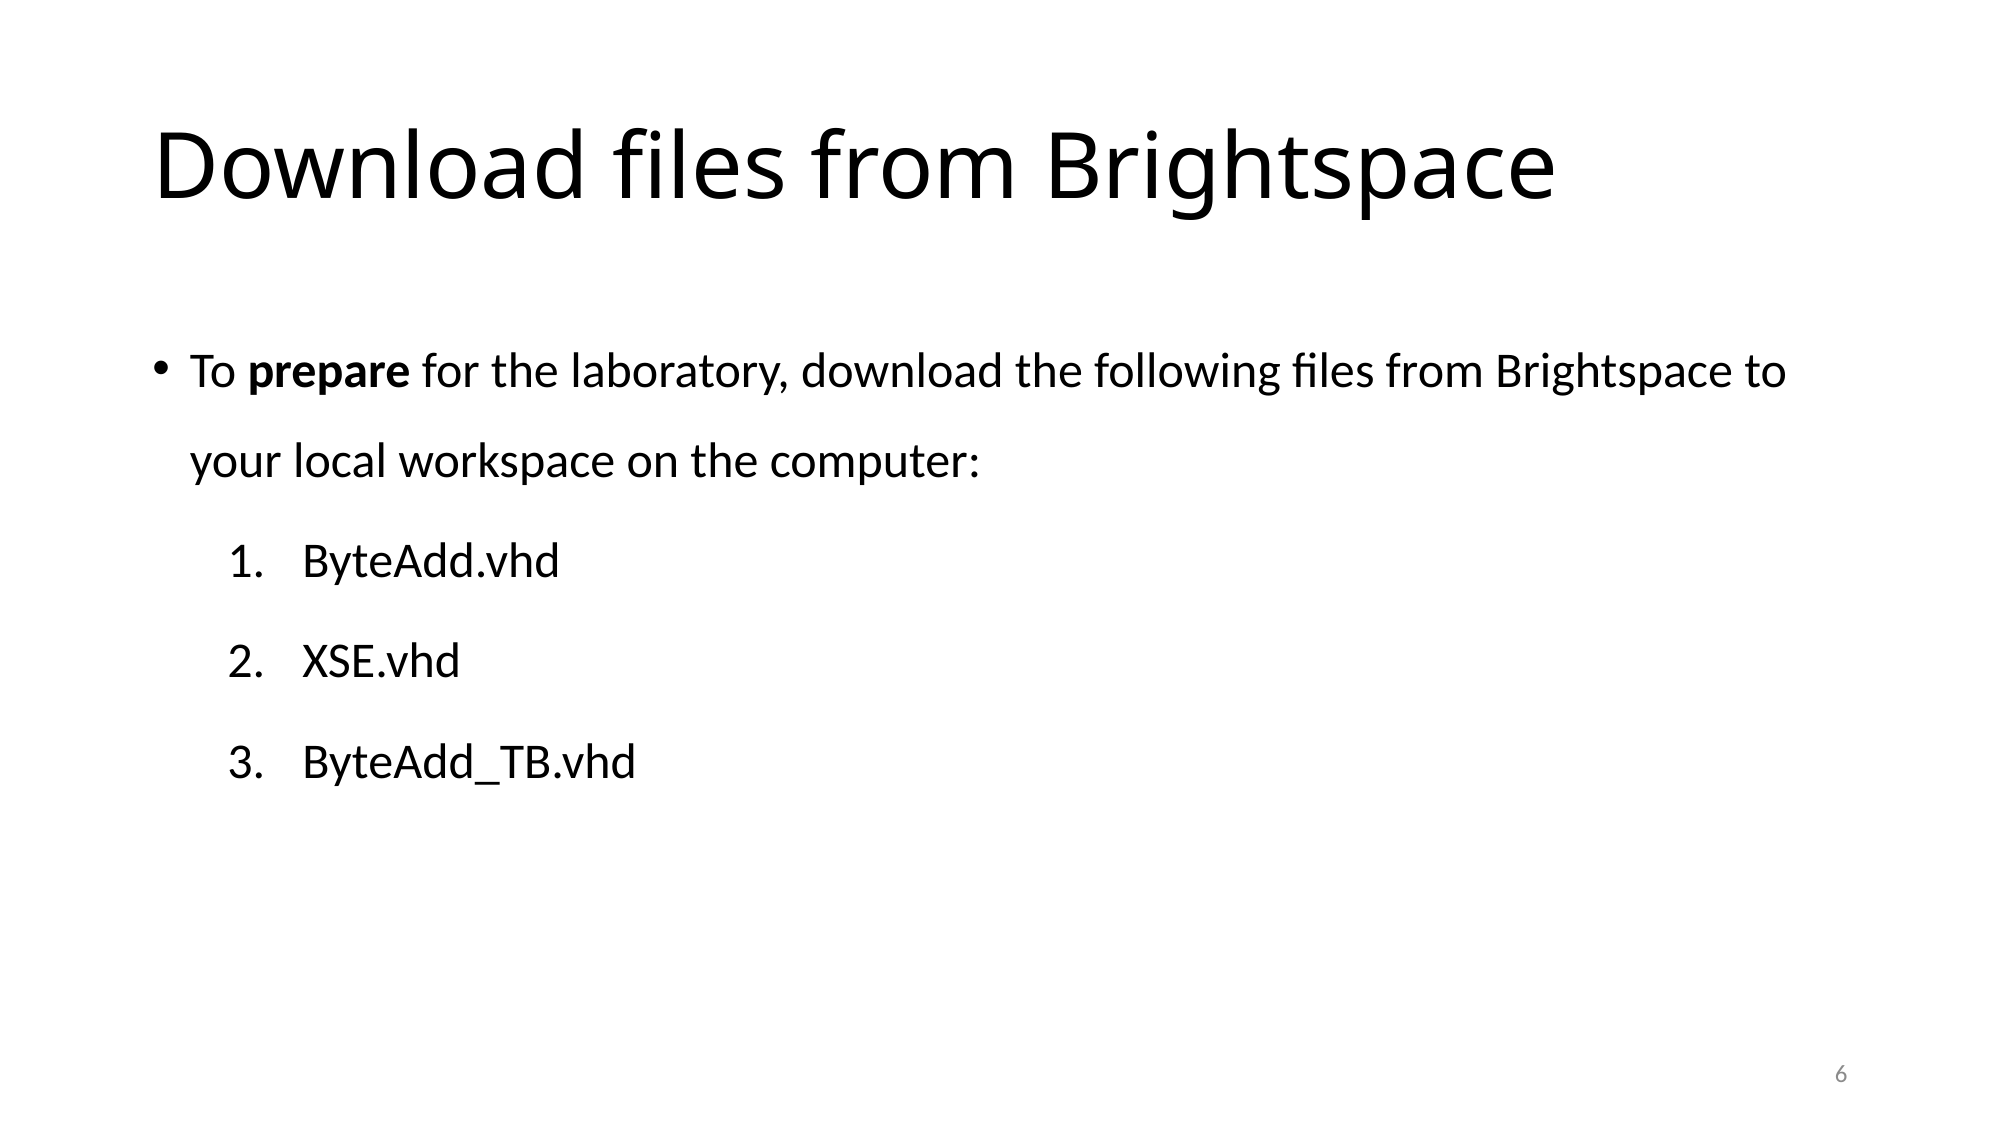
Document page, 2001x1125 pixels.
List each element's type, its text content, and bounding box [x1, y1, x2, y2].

list To prepare for the laboratory, download the following files from Brightspace to your local workspace on the computer: ByteAdd.vhd XSE.vhd ByteAdd_TB.vhd [137, 299, 1863, 1014]
title Download files from Brightspace [137, 59, 1863, 278]
slide_number 6 [1412, 1042, 1863, 1103]
